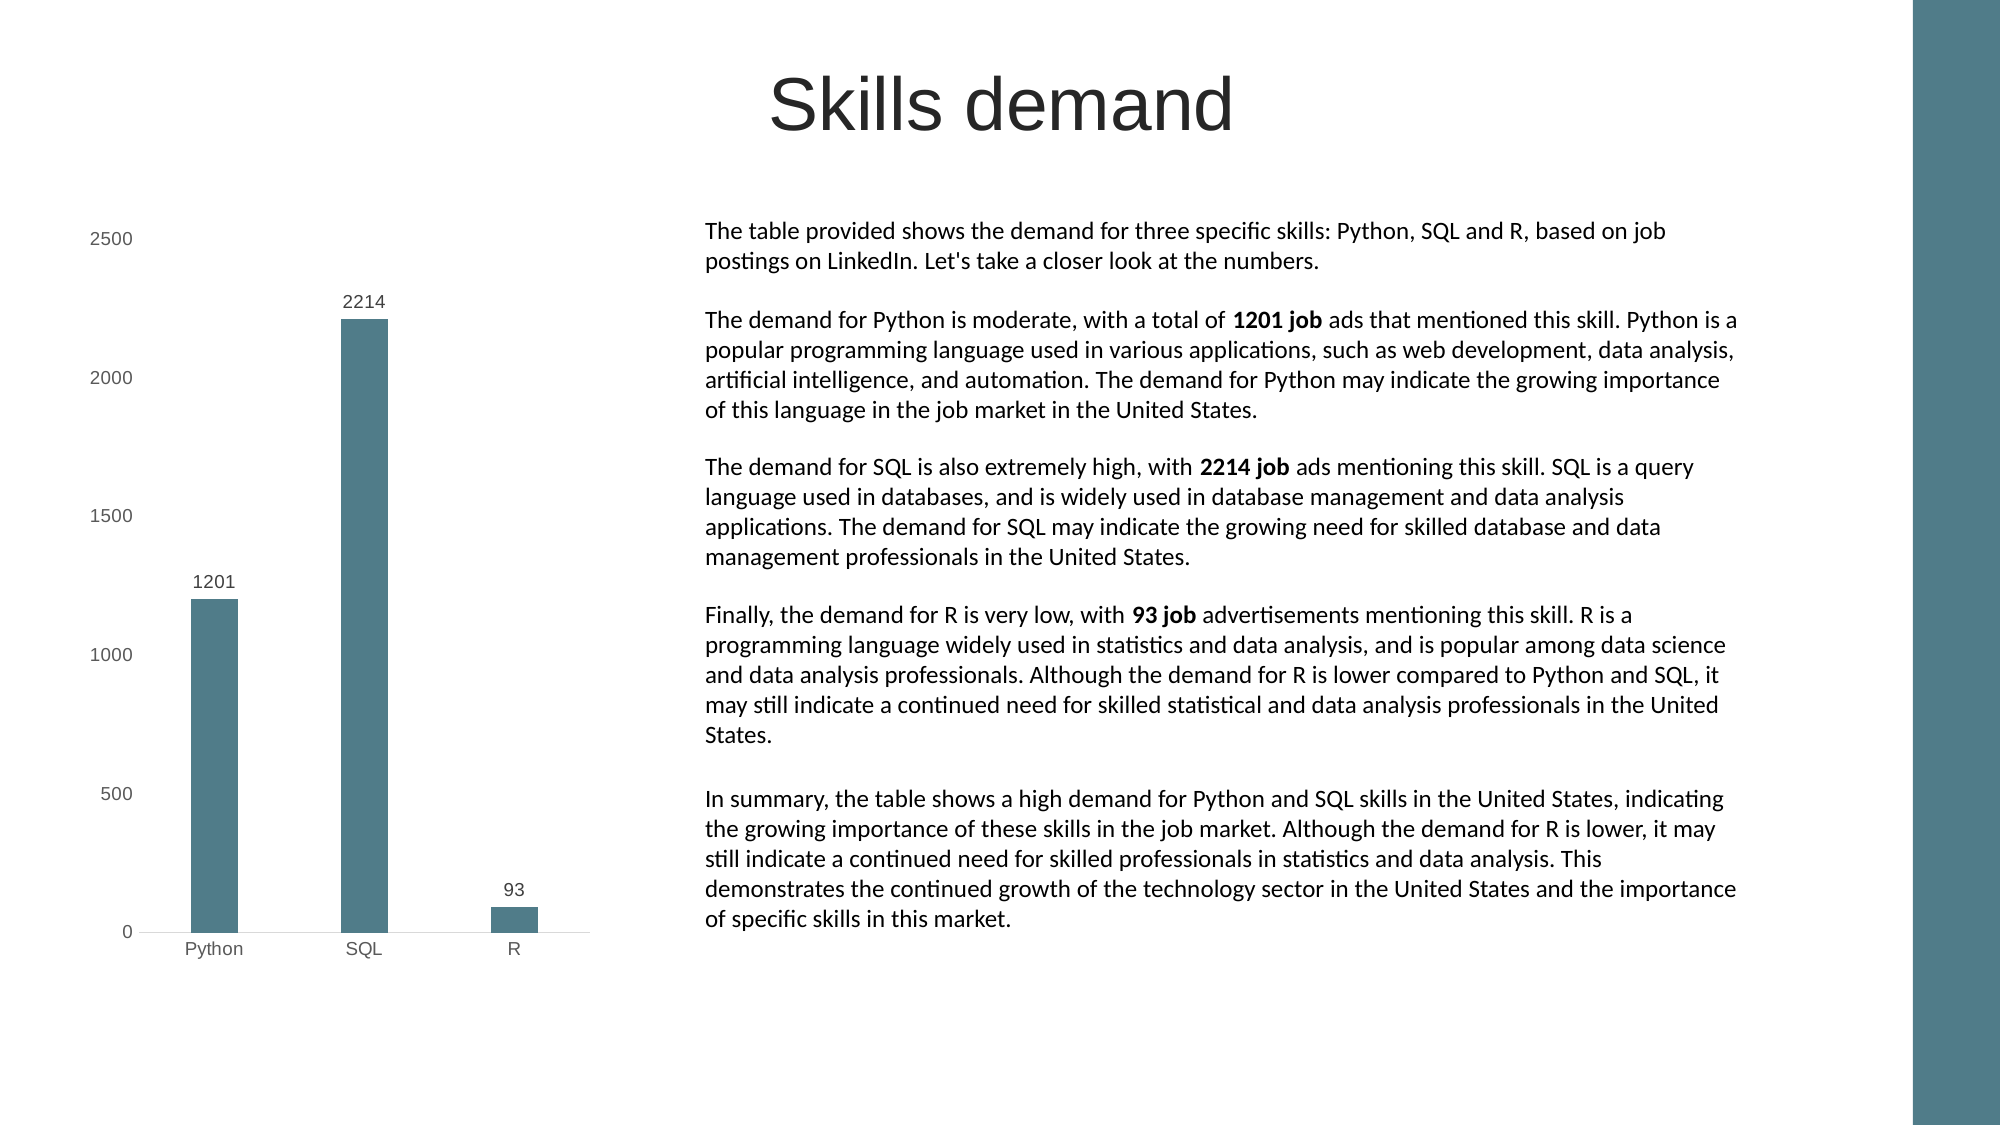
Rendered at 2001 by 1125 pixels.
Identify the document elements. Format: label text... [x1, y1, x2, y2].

chart [79, 212, 600, 976]
text_box The table provided shows the demand for three specific skills: Python, SQL and R, based on job postings on LinkedIn. Let's take a closer look at the numbers. [690, 206, 1760, 282]
text_box Finally, the demand for R is very low, with 93 job advertisements mentioning this skill. R is a programming language widely used in statistics and data analysis, and is popular among data science and data analysis professionals. Although the demand for R is lower compared to Python and SQL, it may still indicate a continued need for skilled statistical and data analysis professionals in the United States. [690, 591, 1760, 756]
text_box The demand for SQL is also extremely high, with 2214 job ads mentioning this skill. SQL is a query language used in databases, and is widely used in database management and data analysis applications. The demand for SQL may indicate the growing need for skilled database and data management professionals in the United States. [690, 443, 1760, 578]
text_box [1912, 0, 2000, 1125]
list Skills demand [53, 47, 1912, 166]
text_box In summary, the table shows a high demand for Python and SQL skills in the United States, indicating the growing importance of these skills in the job market. Although the demand for R is lower, it may still indicate a continued need for skilled professionals in statistics and data analysis. This demonstrates the continued growth of the technology sector in the United States and the importance of specific skills in this market. [690, 774, 1760, 940]
text_box The demand for Python is moderate, with a total of 1201 job ads that mentioned this skill. Python is a popular programming language used in various applications, such as web development, data analysis, artificial intelligence, and automation. The demand for Python may indicate the growing importance of this language in the job market in the United States. [690, 296, 1760, 431]
